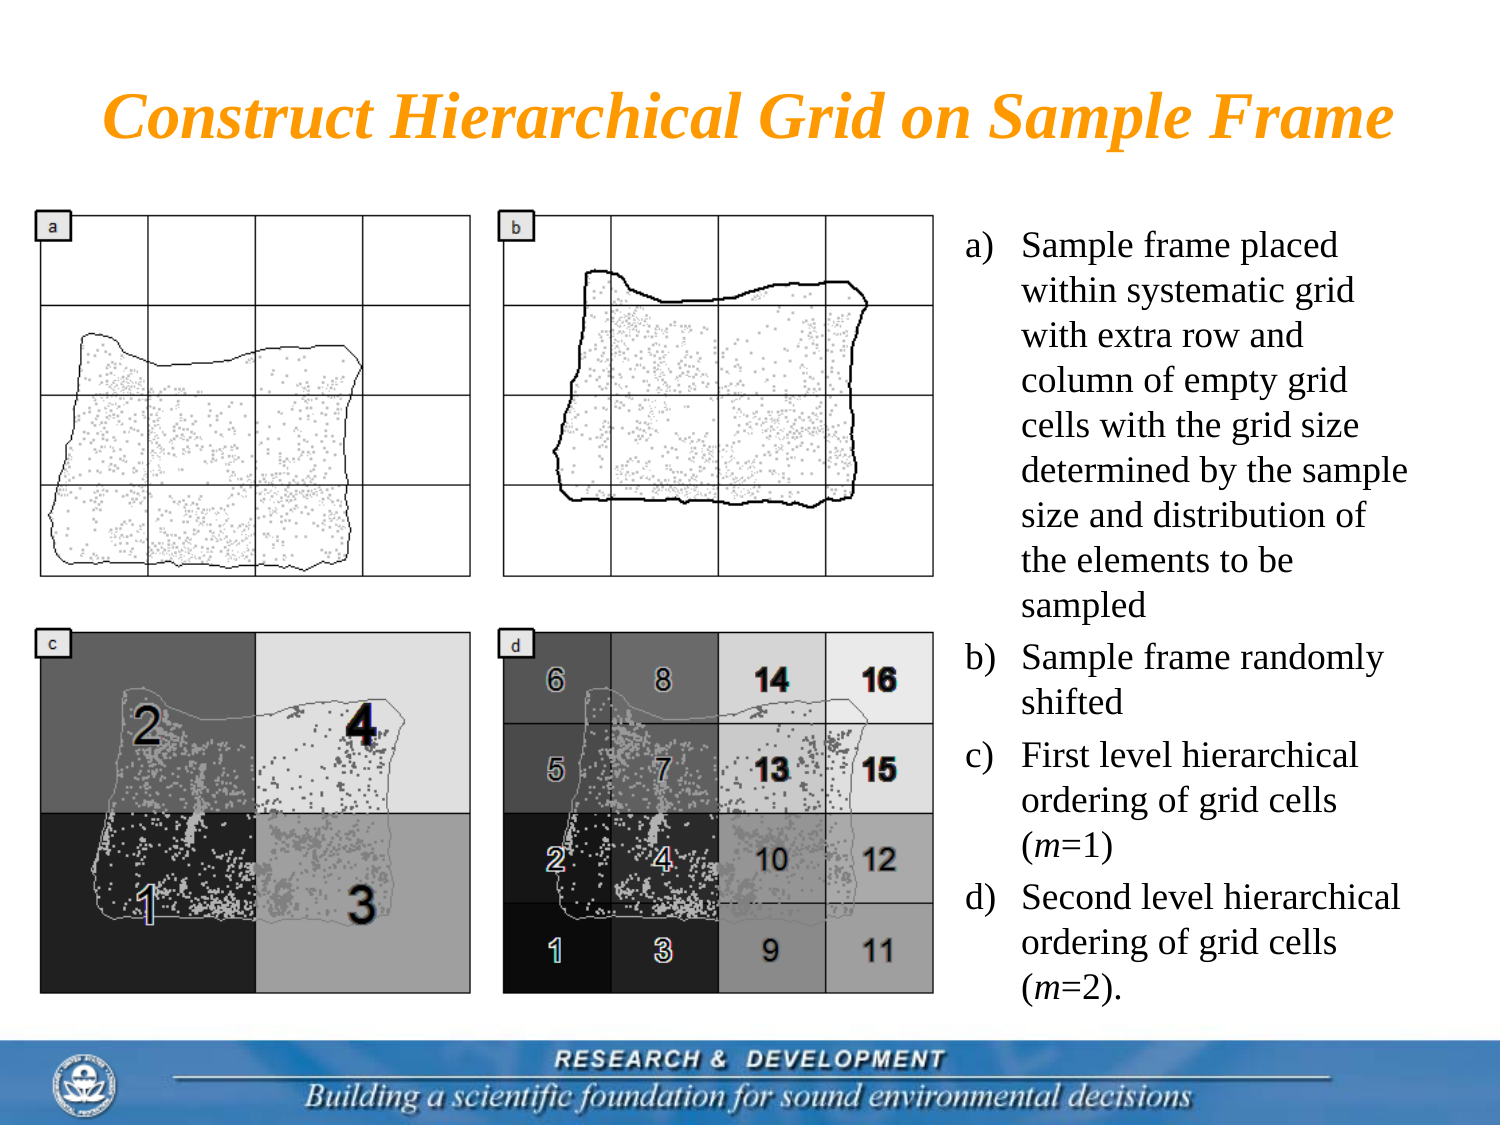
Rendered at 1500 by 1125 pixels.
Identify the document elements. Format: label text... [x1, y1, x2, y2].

picture [0, 0, 1500, 1125]
list Sample frame placed within systematic grid with extra row and column of empty grid cells with the grid size determined by the sample size and distribution of the elements to be sampled Sample frame randomly shifted First level hierarchical ordering of grid cells (m=1) Second level hierarchical ordering of grid cells (m=2). [954, 212, 1438, 988]
title Construct Hierarchical Grid on Sample Frame [87, 49, 1413, 174]
